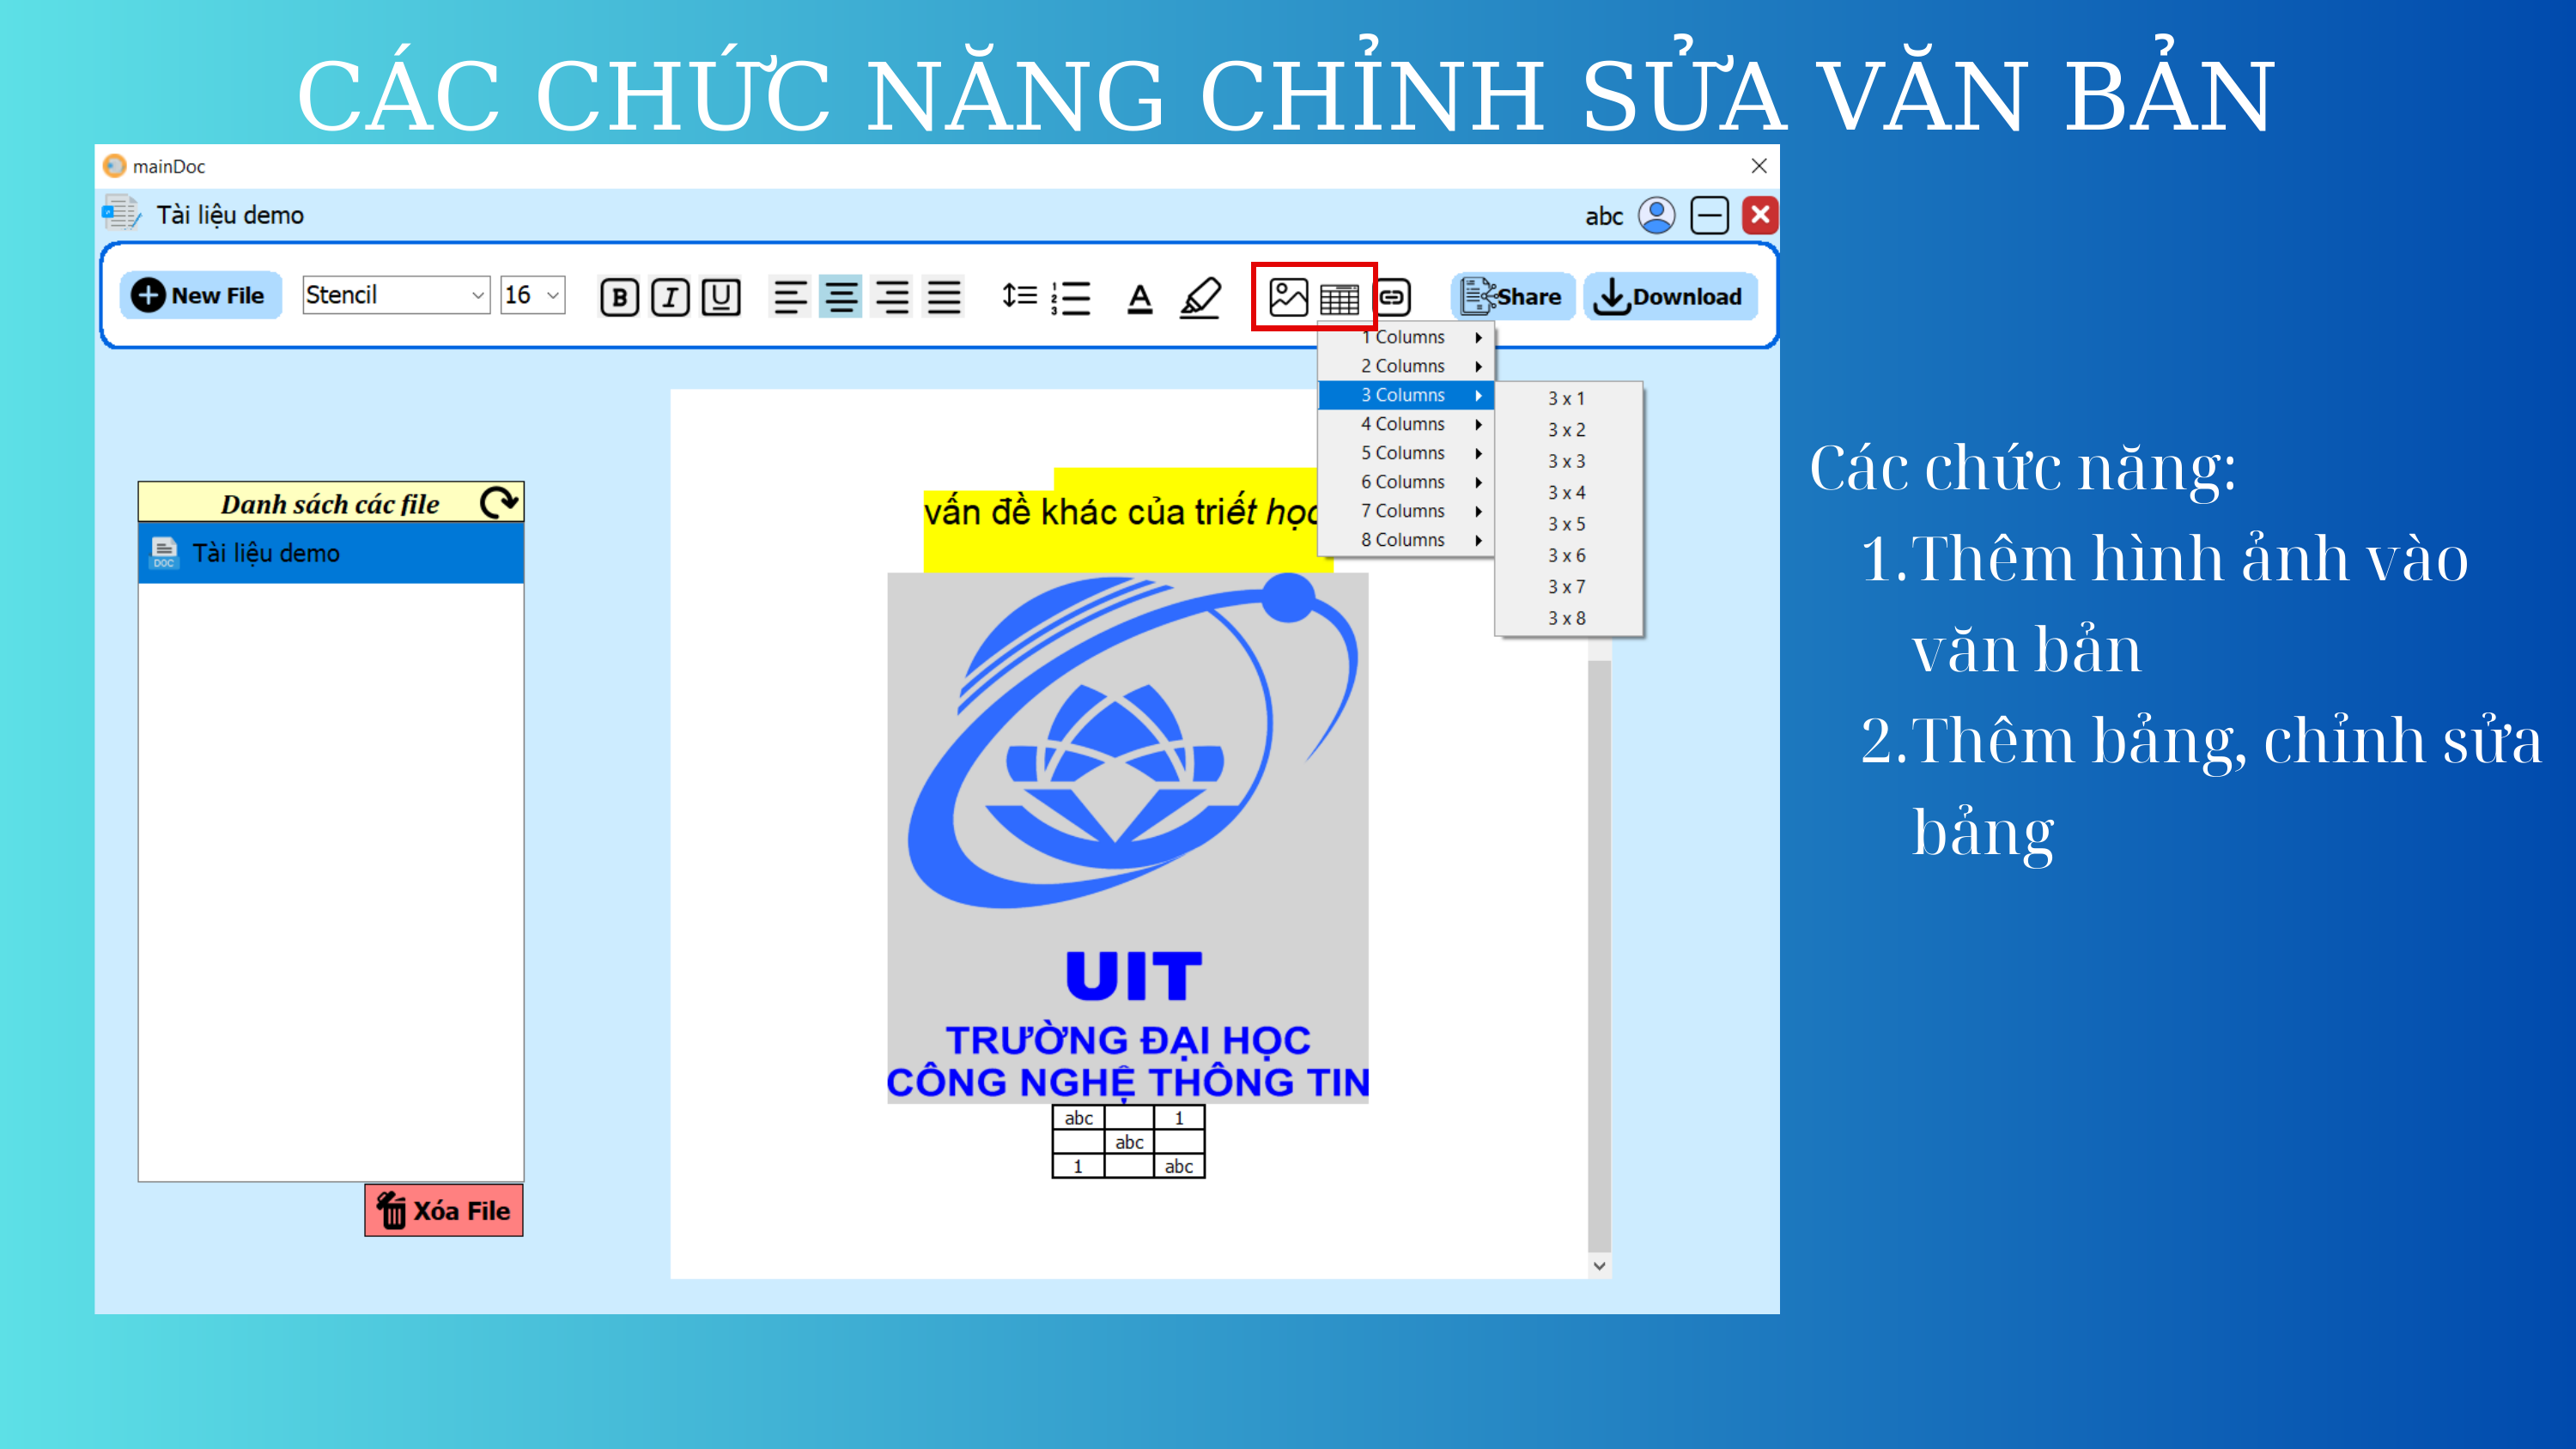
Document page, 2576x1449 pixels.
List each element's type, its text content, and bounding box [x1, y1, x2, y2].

text_box Các chức năng: Thêm hình ảnh vào văn bản Thêm bảng, chỉnh sửa bảng [1808, 410, 2558, 867]
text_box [1253, 264, 1376, 329]
text_box CÁC CHỨC NĂNG CHỈNH SỬA VĂN BẢN [295, 18, 2281, 149]
text_box [94, 144, 1780, 1314]
